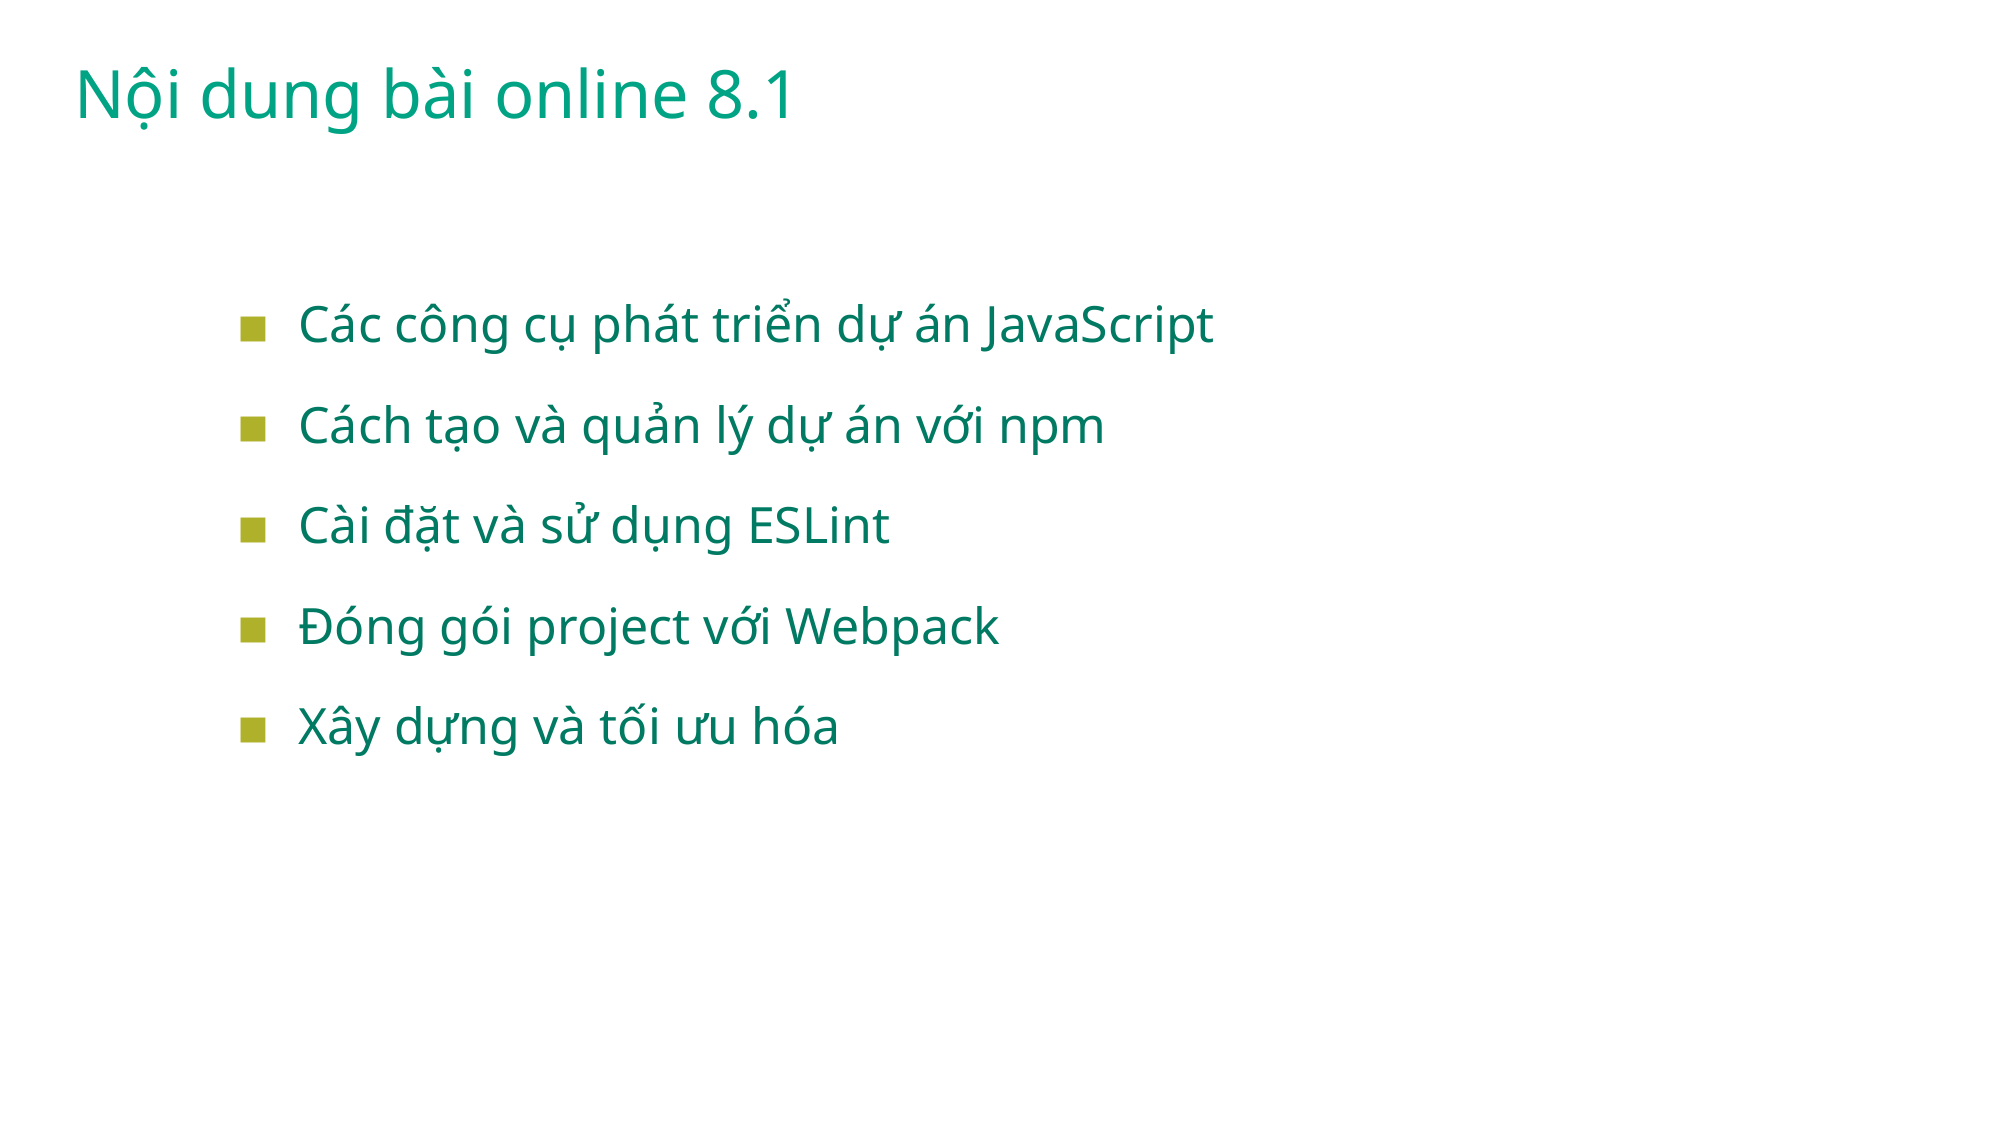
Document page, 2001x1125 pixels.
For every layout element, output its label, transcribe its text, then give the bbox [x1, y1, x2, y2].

list Các công cụ phát triển dự án JavaScript Cách tạo và quản lý dự án với npm Cài đặt và sử dụng ESLint Đóng gói project với Webpack Xây dựng và tối ưu hóa [208, 255, 1622, 886]
title Nội dung bài online 8.1 [66, 41, 1867, 143]
